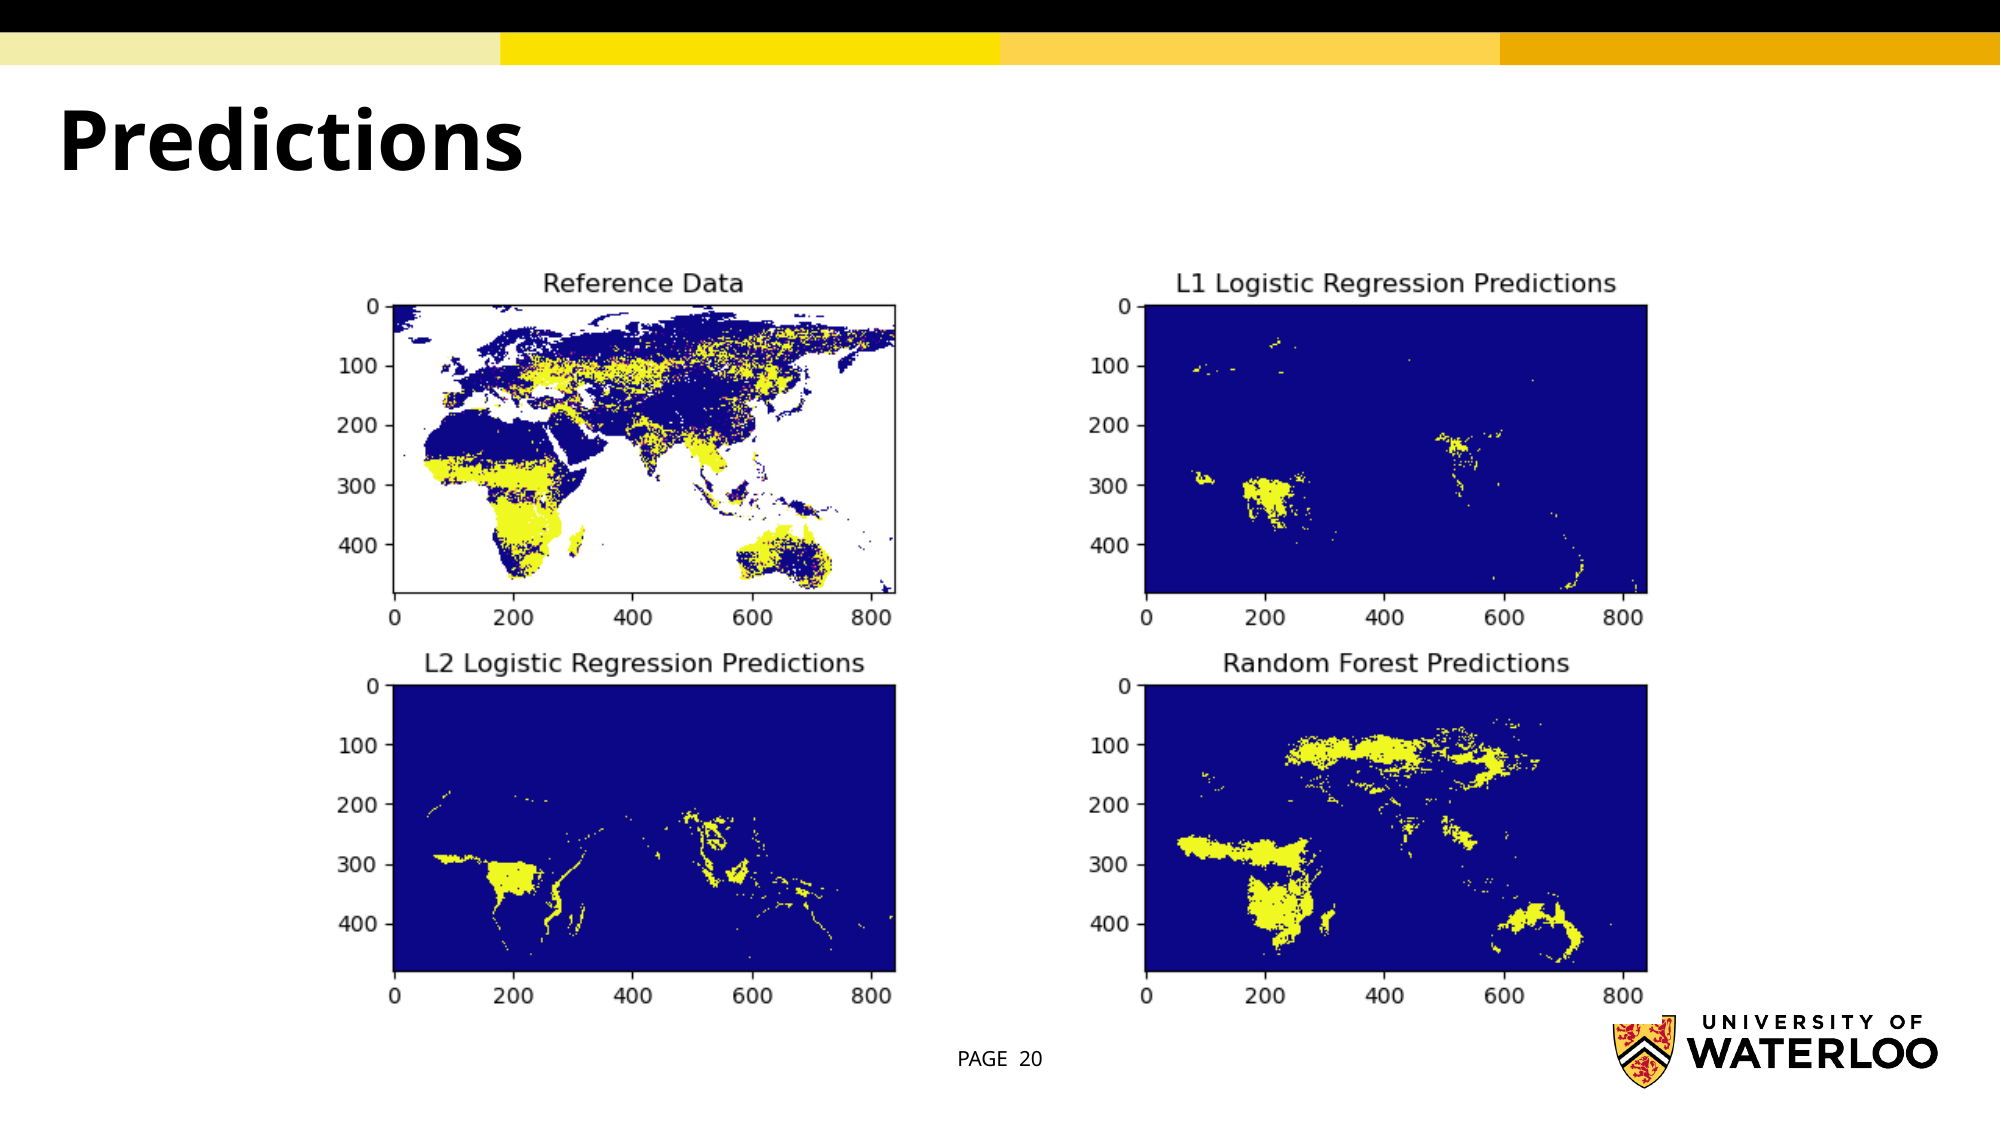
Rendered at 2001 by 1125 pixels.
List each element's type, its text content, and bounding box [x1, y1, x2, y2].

slide_number PAGE 20 [916, 1039, 1084, 1081]
title Predictions [42, 71, 1941, 219]
picture [320, 257, 2000, 1125]
